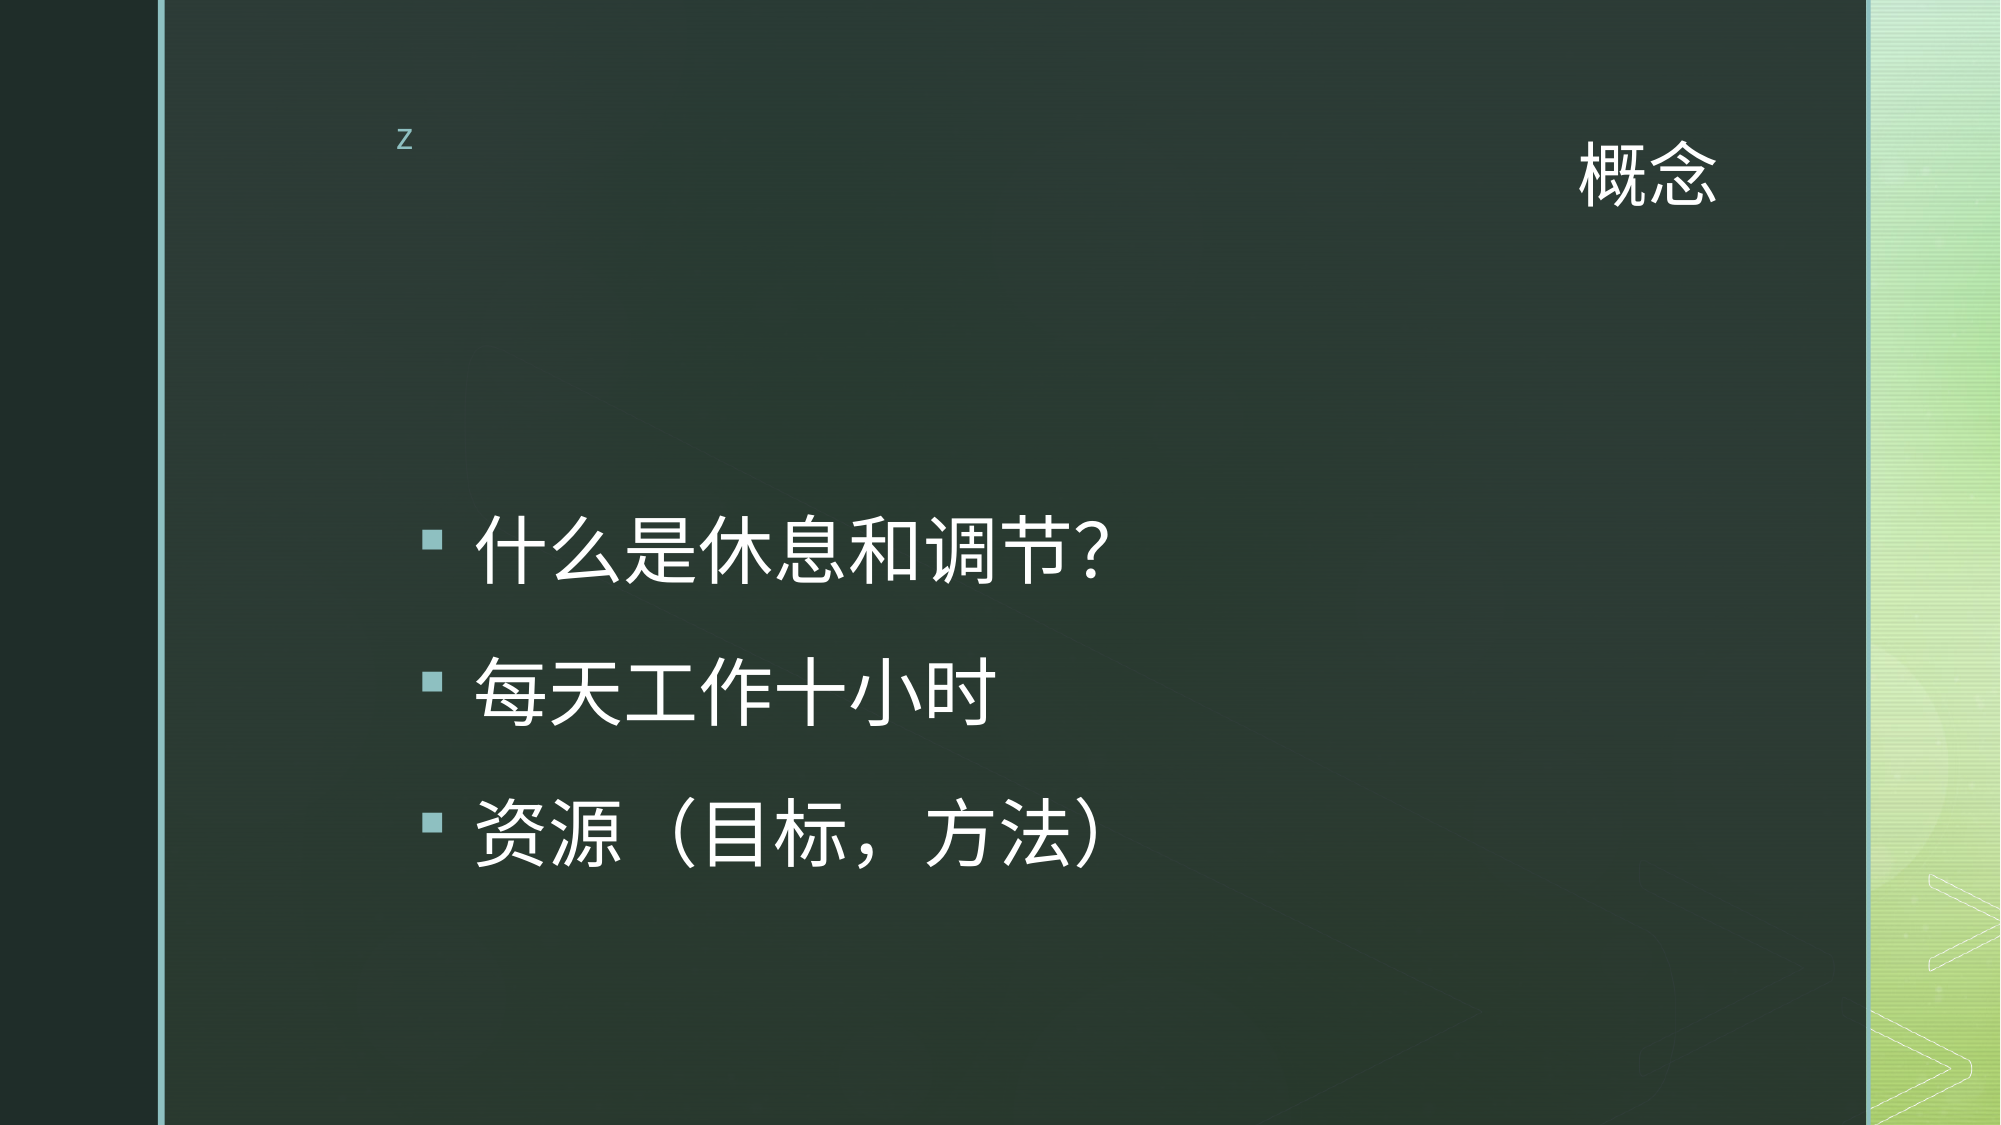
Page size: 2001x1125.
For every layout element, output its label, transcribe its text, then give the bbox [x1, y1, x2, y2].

title 概念 [428, 132, 1734, 310]
picture [1871, 0, 2001, 1125]
list 什么是休息和调节？ 每天工作十小时 资源（目标，方法） [401, 353, 1681, 1009]
